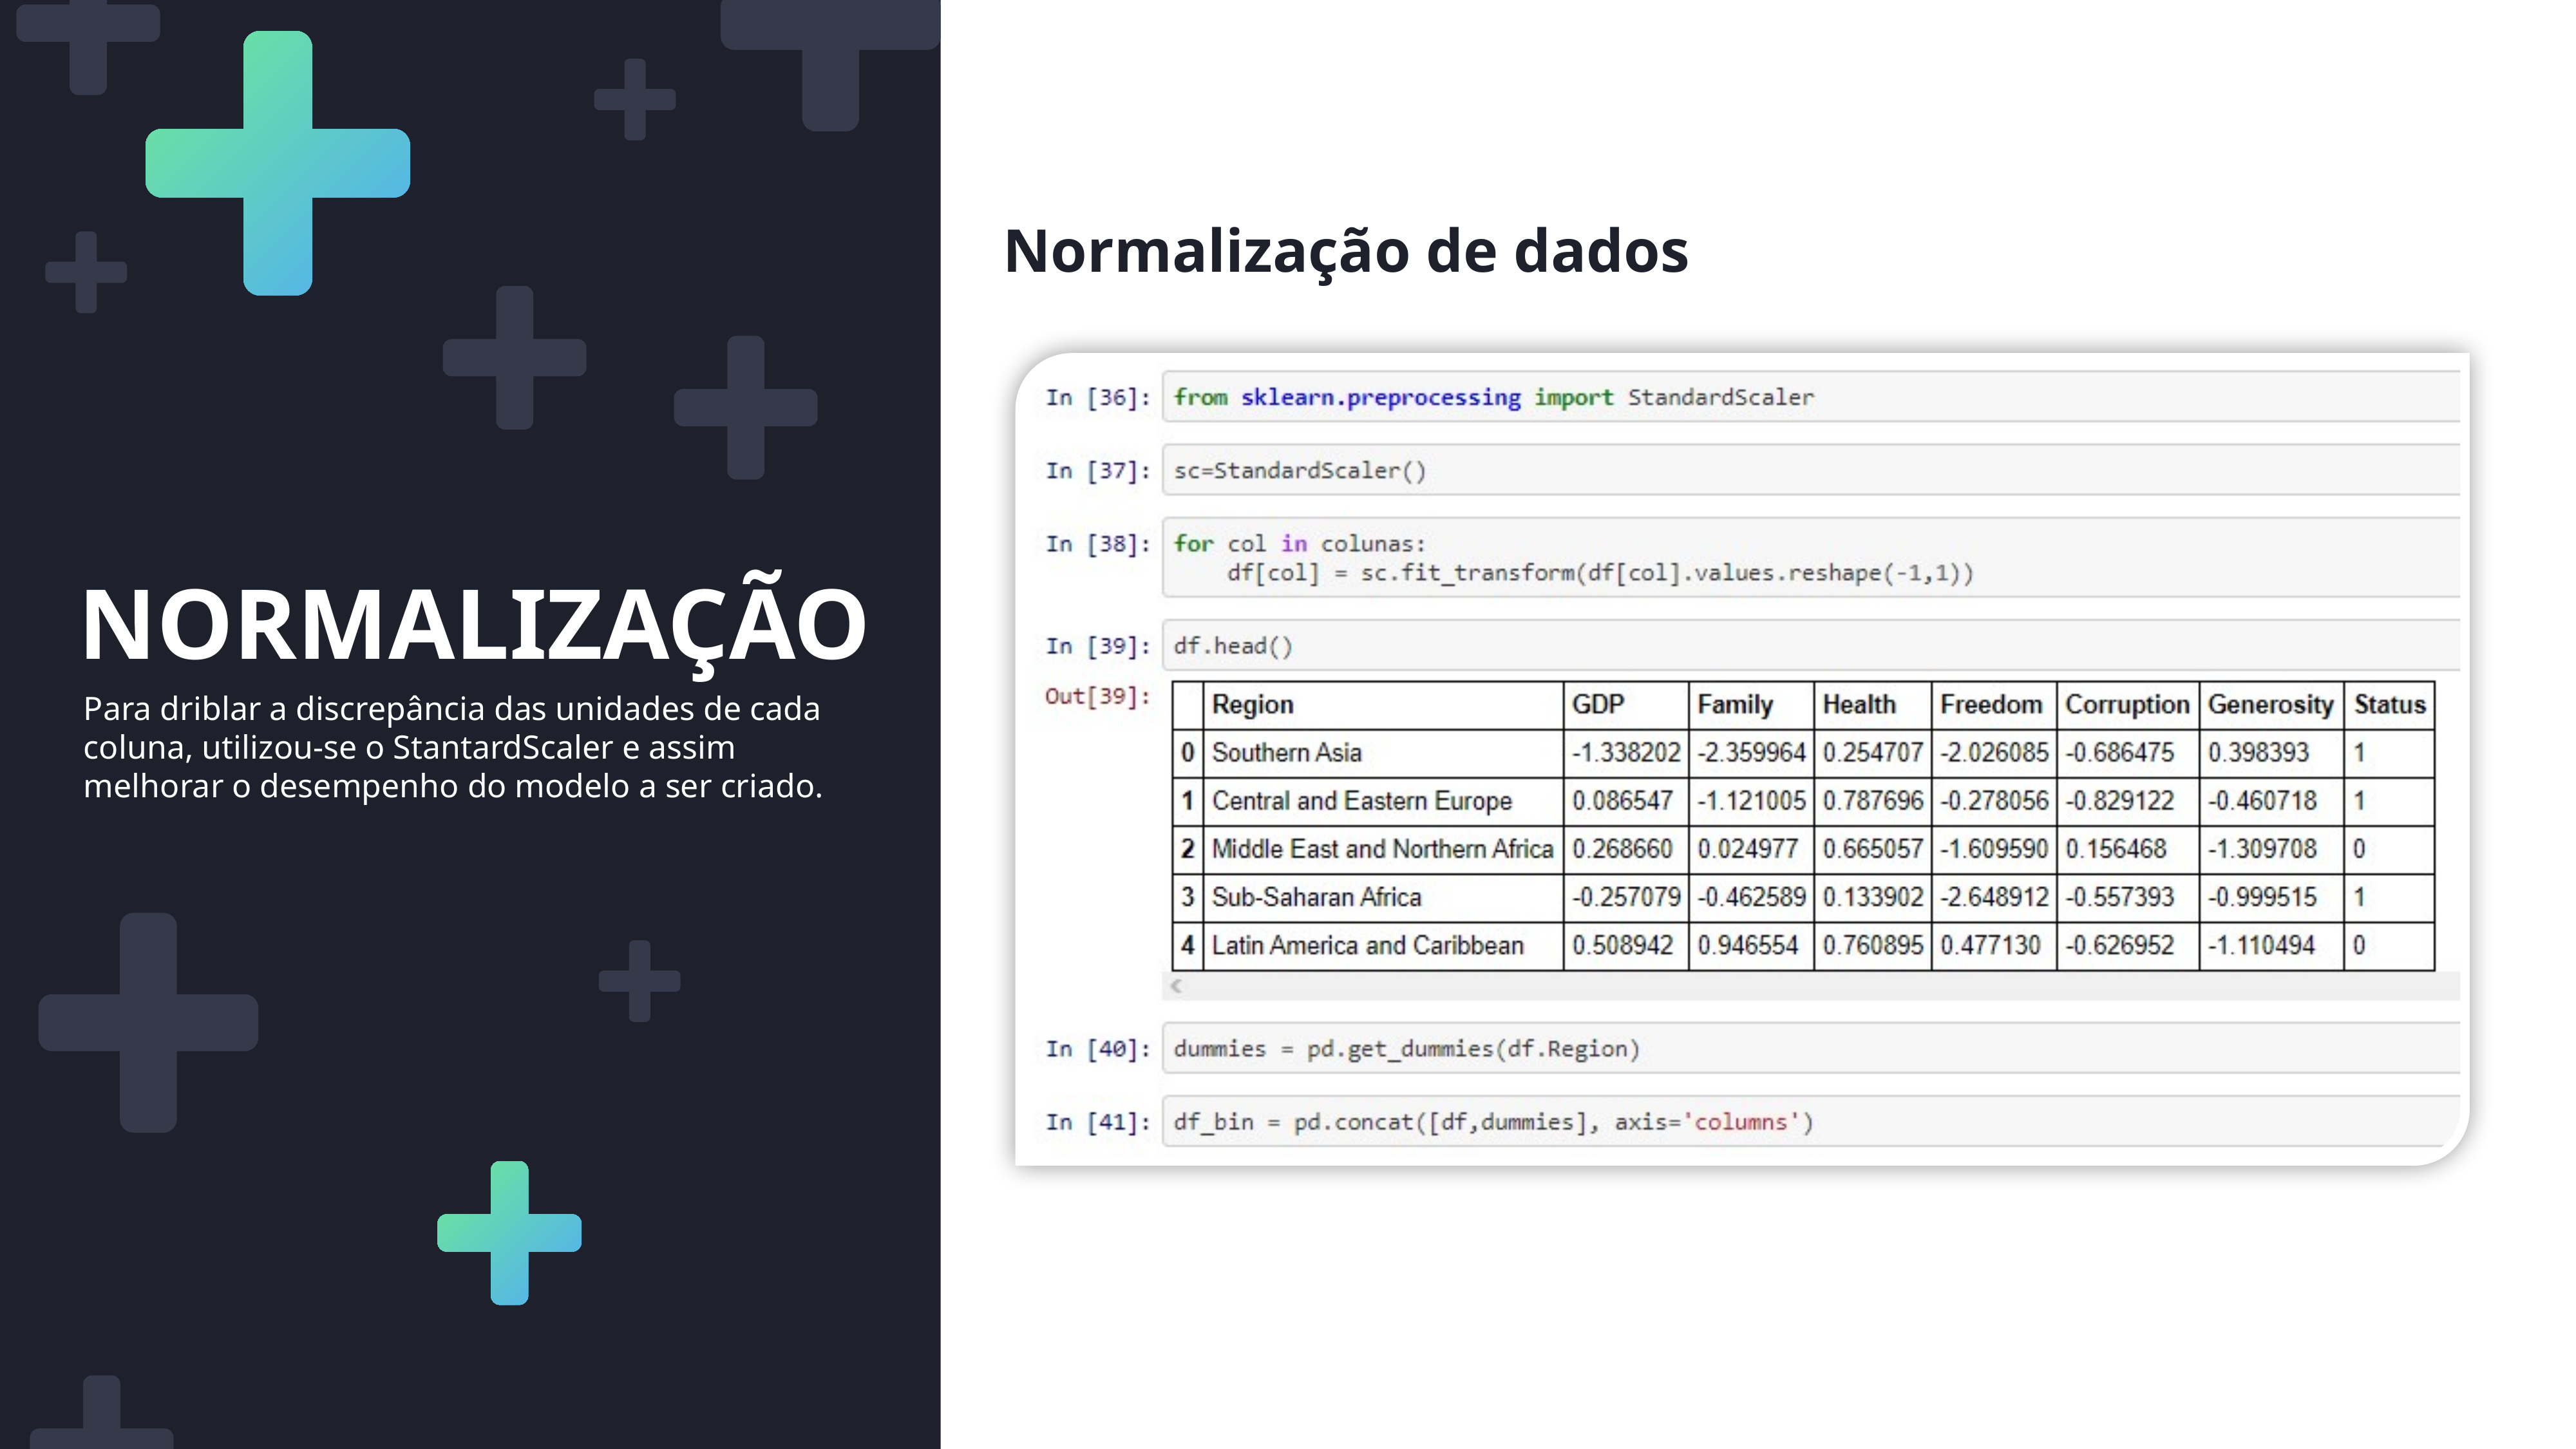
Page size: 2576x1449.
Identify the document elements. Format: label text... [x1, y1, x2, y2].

text_box [598, 940, 681, 1022]
text_box [16, 0, 160, 95]
text_box Normalização de dados [999, 194, 1903, 269]
text_box [30, 1375, 174, 1449]
text_box [437, 1161, 582, 1305]
text_box [38, 913, 259, 1133]
text_box [442, 285, 587, 430]
text_box [594, 59, 676, 140]
text_box [146, 31, 410, 296]
text_box [940, 0, 2576, 1449]
picture [1020, 357, 2465, 1161]
text_box [674, 336, 818, 480]
text_box [721, 0, 941, 132]
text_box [74, 535, 910, 810]
text_box [45, 1278, 723, 1376]
text_box [45, 231, 128, 314]
